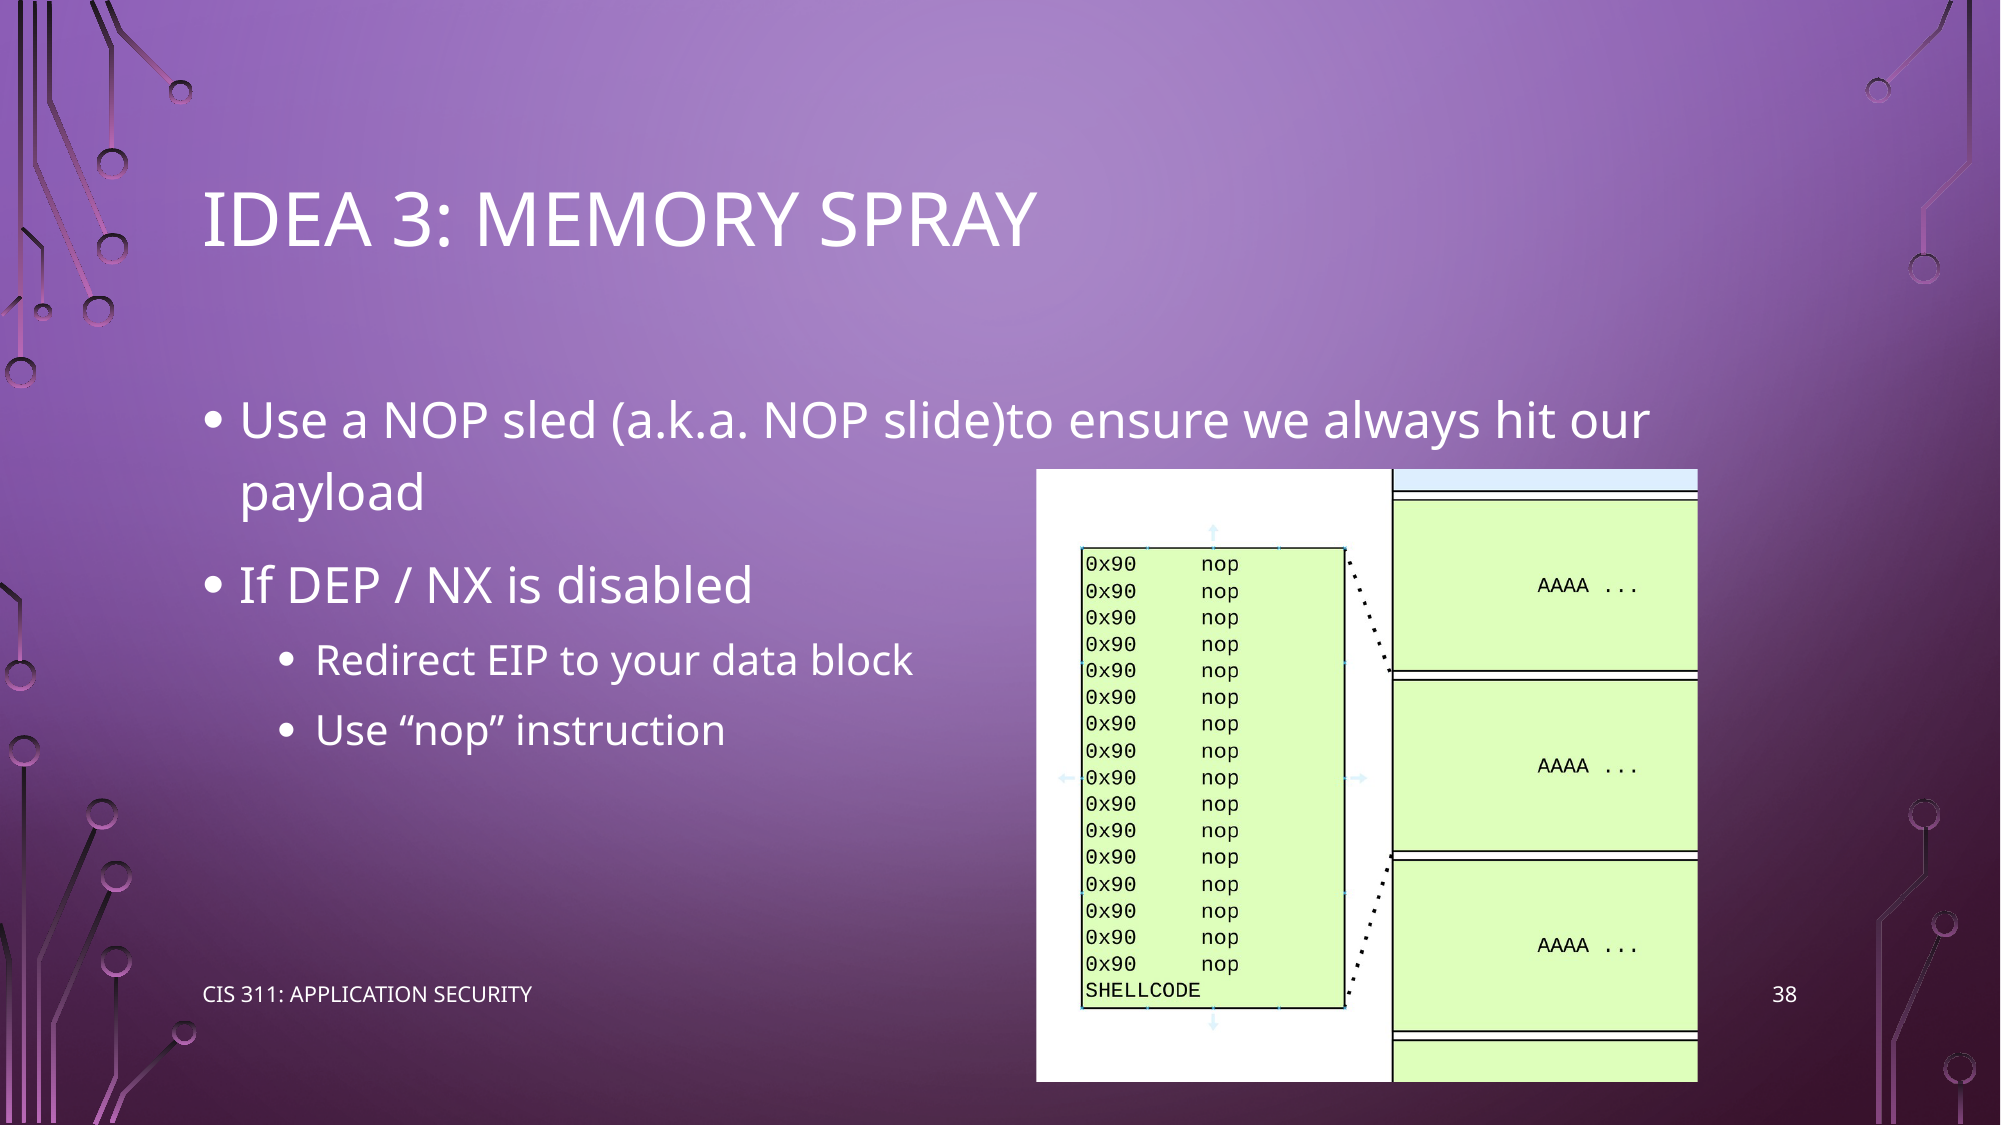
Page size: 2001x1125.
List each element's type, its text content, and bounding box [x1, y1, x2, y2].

slide_number 38 [1698, 965, 1813, 1025]
list Use a NOP sled (a.k.a. NOP slide)to ensure we always hit our payload If DEP / NX is disabled Redirect EIP to your data block Use “nop” instruction [187, 369, 1813, 950]
footer CIS 311: Application Security [187, 965, 1036, 1025]
picture [1036, 469, 1698, 1082]
title Idea 3: Memory spray [187, 101, 1813, 344]
